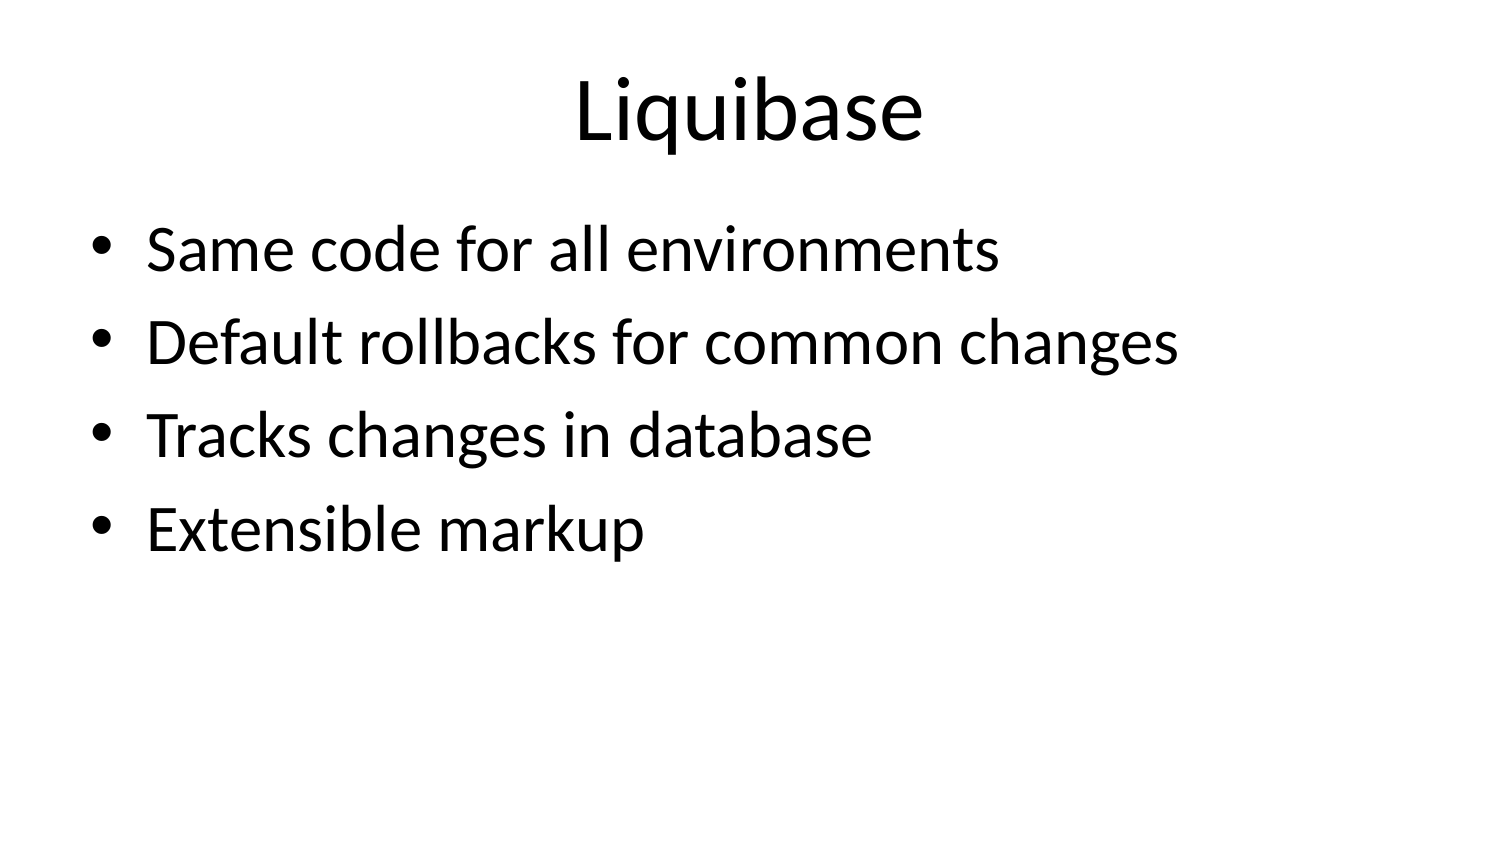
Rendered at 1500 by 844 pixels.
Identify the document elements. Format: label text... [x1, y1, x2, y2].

list Same code for all environments Default rollbacks for common changes Tracks changes in database Extensible markup [75, 196, 1425, 754]
title Liquibase [75, 33, 1425, 175]
